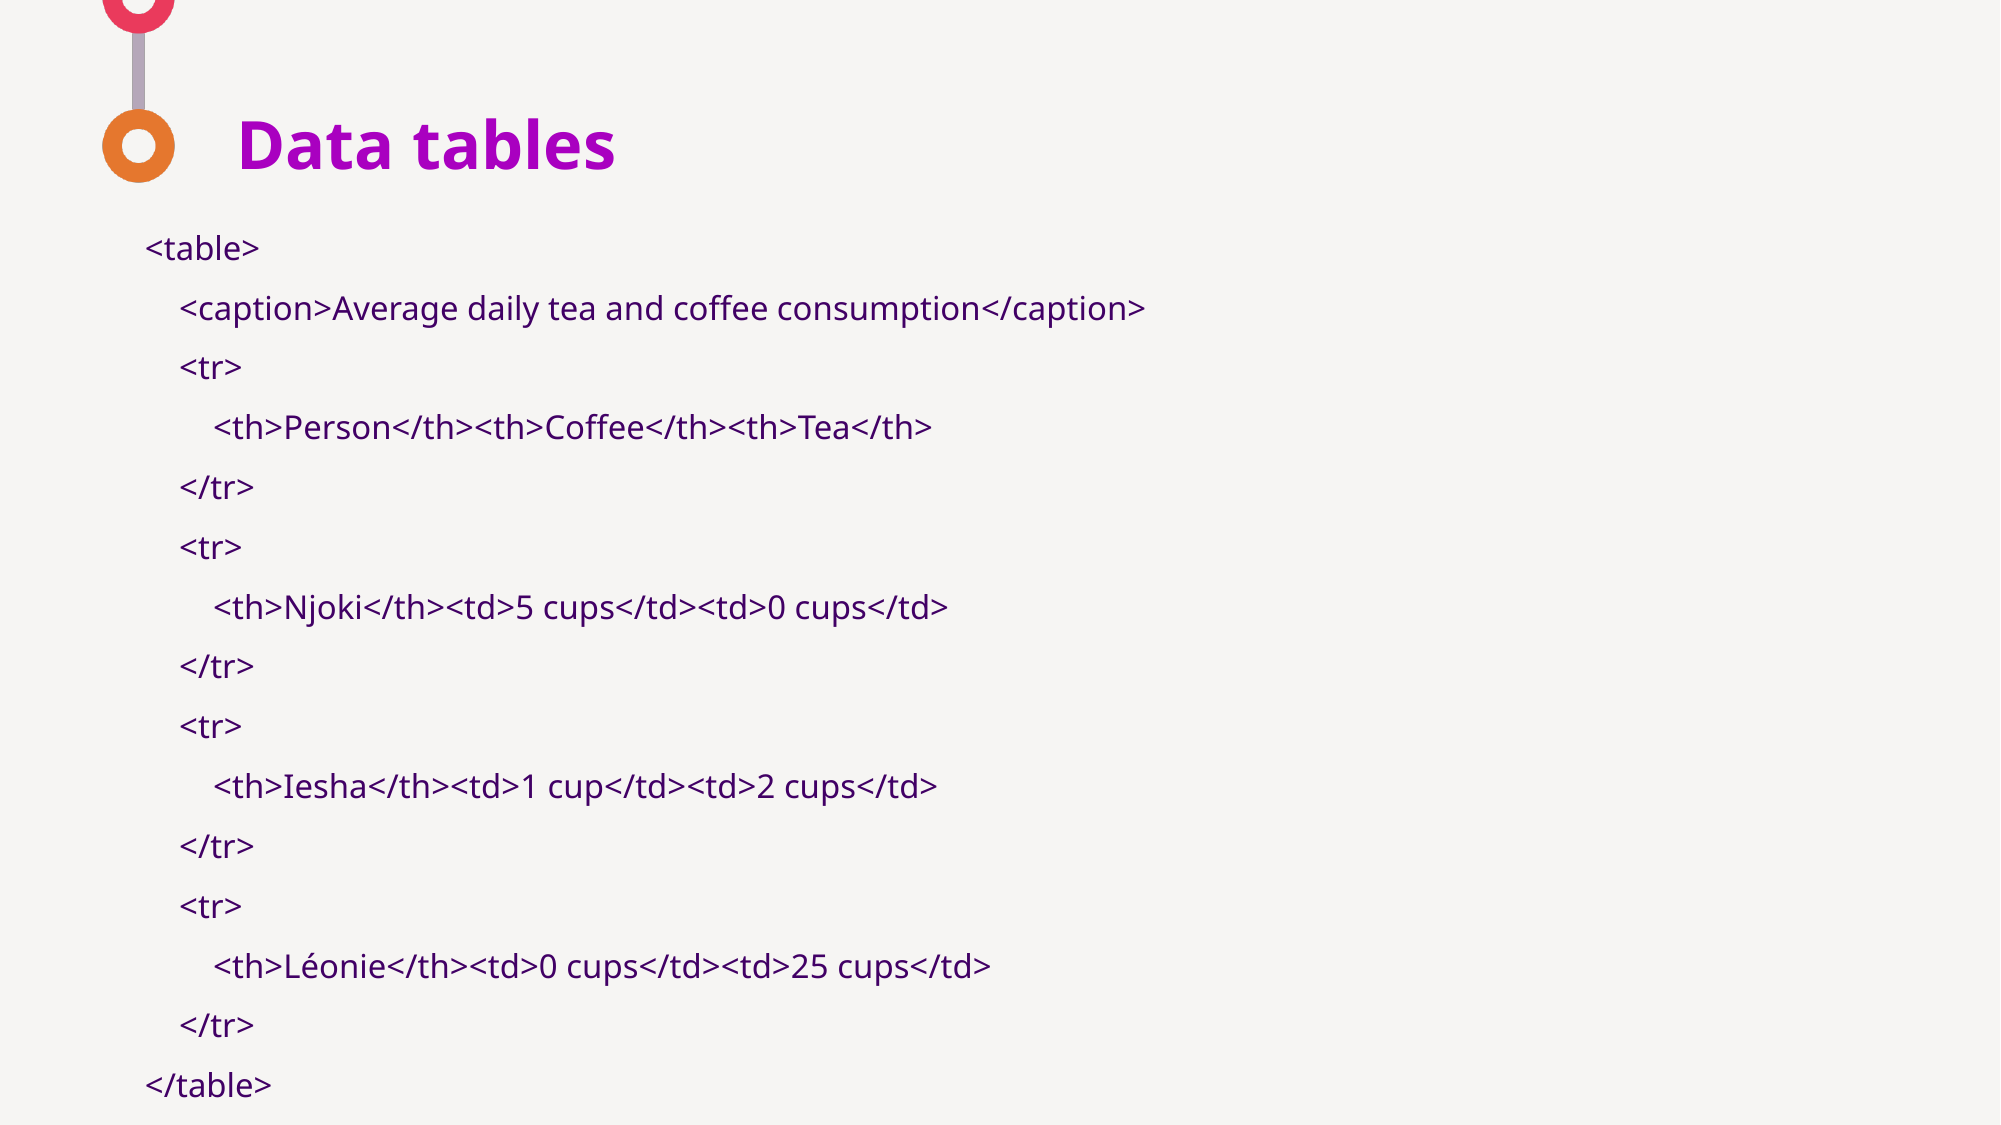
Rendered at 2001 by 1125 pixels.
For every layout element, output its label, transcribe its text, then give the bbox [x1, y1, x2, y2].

list <table> <caption>Average daily tea and coffee consumption</caption> <tr> <th>Person</th><th>Coffee</th><th>Tea</th> </tr> <tr> <th>Njoki</th><td>5 cups</td><td>0 cups</td> </tr> <tr> <th>Iesha</th><td>1 cup</td><td>2 cups</td> </tr> <tr> <th>Léonie</th><td>0 cups</td><td>25 cups</td> </tr> </table> [145, 223, 1387, 1114]
picture [100, 0, 179, 192]
title Data tables [236, 111, 1388, 278]
